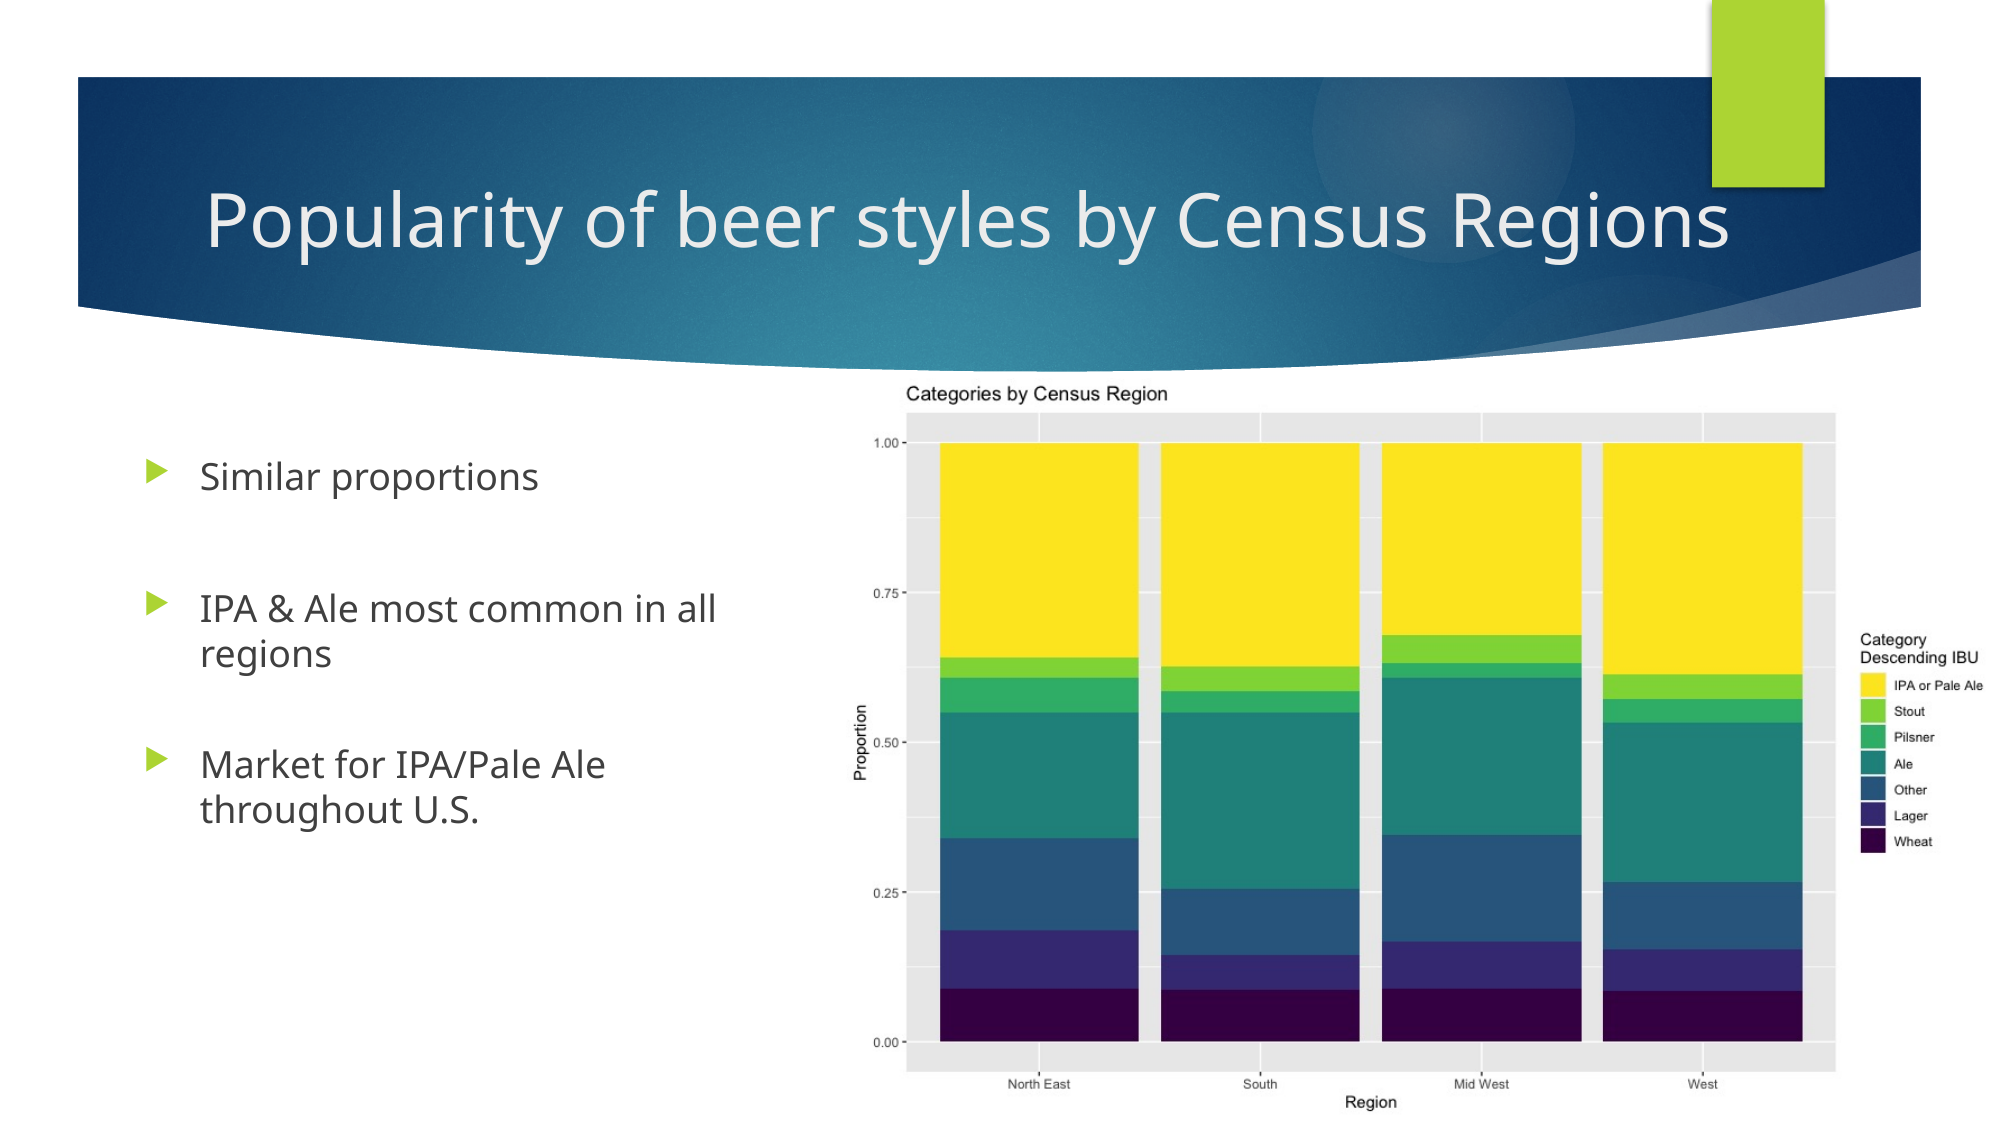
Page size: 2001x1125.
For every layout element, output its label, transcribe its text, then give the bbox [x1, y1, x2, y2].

title Popularity of beer styles by Census Regions [189, 159, 1771, 276]
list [846, 378, 2000, 1119]
text_box [56, 419, 670, 1004]
text_box Similar proportions IPA & Ale most common in all regions Market for IPA/Pale Ale throughout U.S. [128, 445, 743, 1030]
